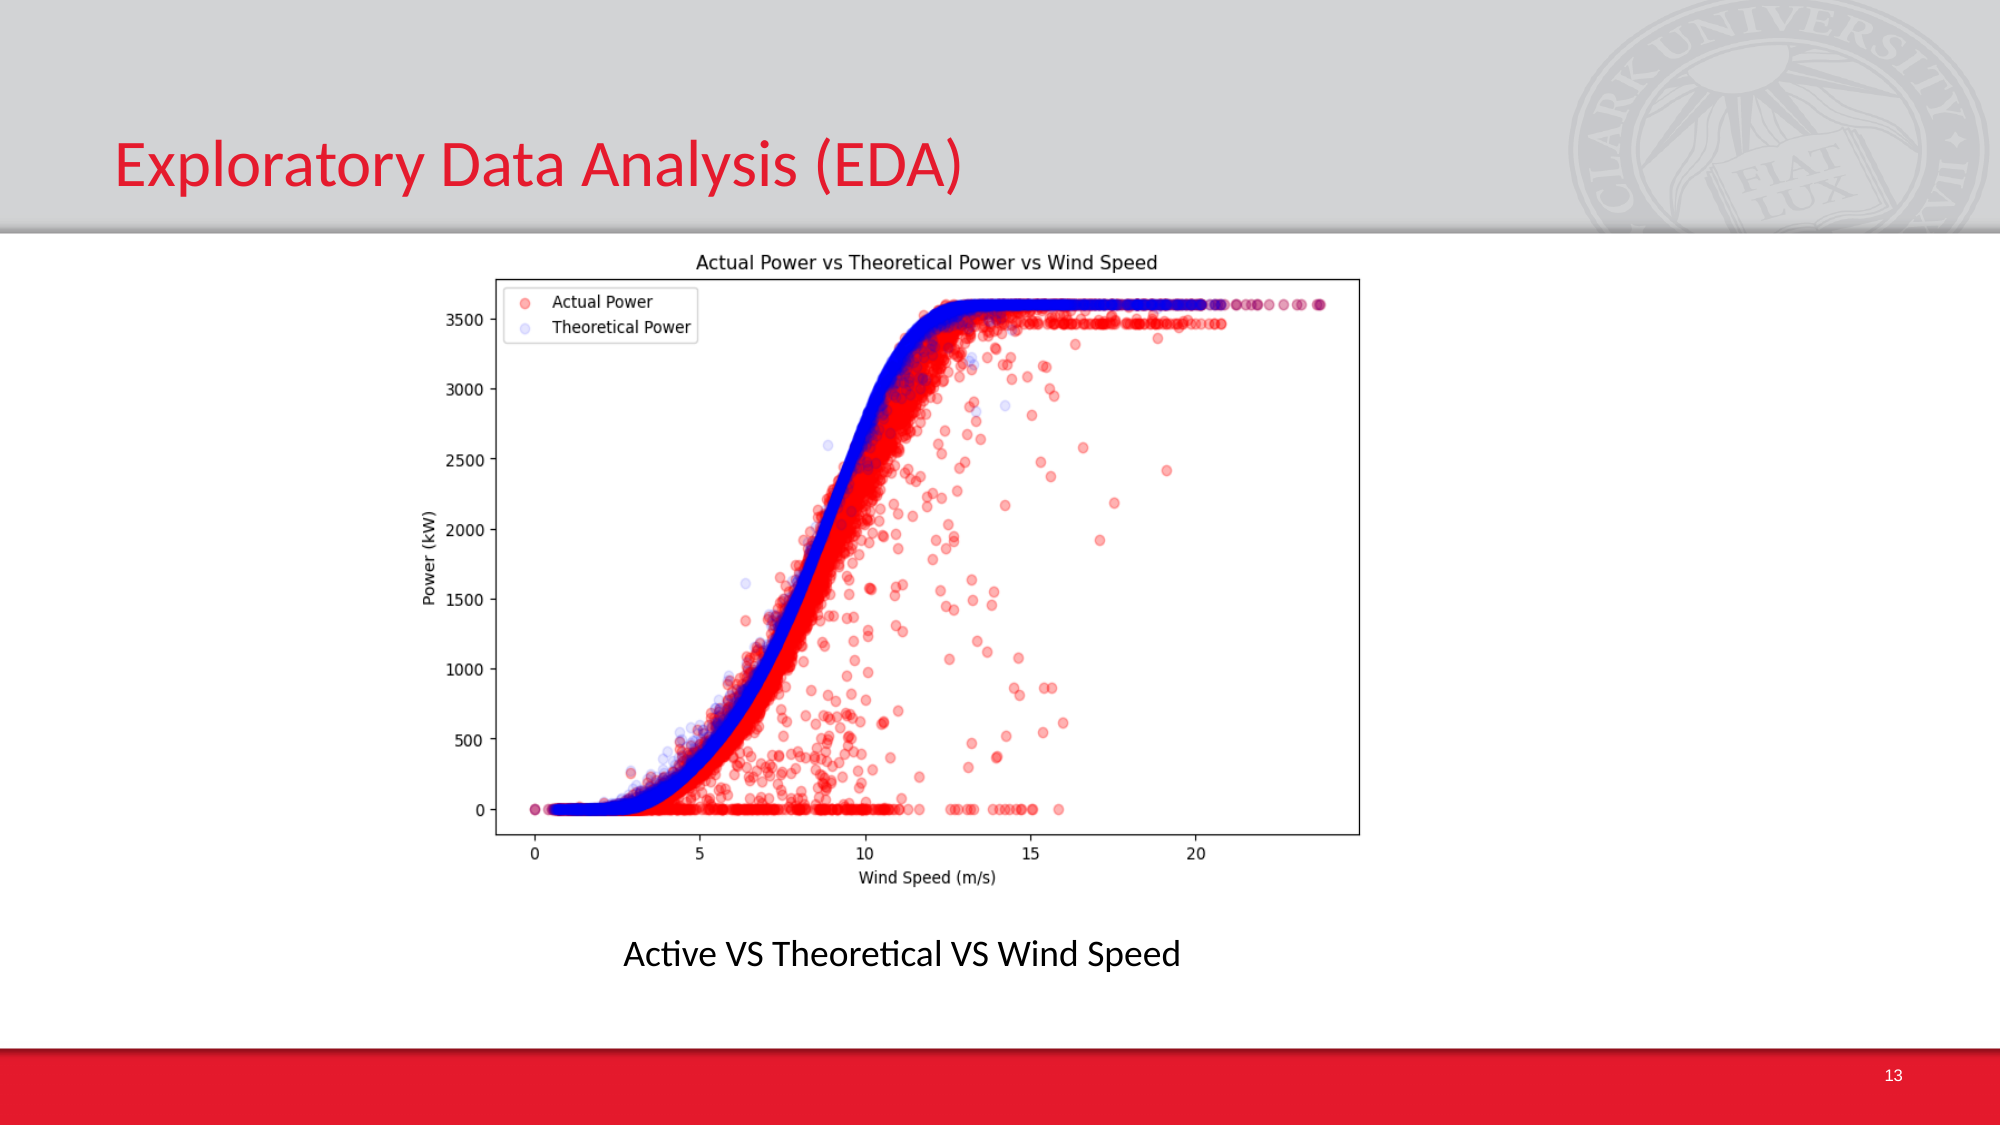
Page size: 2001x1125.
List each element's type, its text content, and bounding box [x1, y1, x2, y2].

picture [0, 1041, 2000, 1125]
picture [0, 0, 2000, 240]
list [412, 243, 1369, 898]
slide_number 13 [1436, 1045, 1904, 1105]
text_box Active VS Theoretical VS Wind Speed [546, 921, 1259, 982]
title Exploratory Data Analysis (EDA) [99, 19, 1531, 207]
